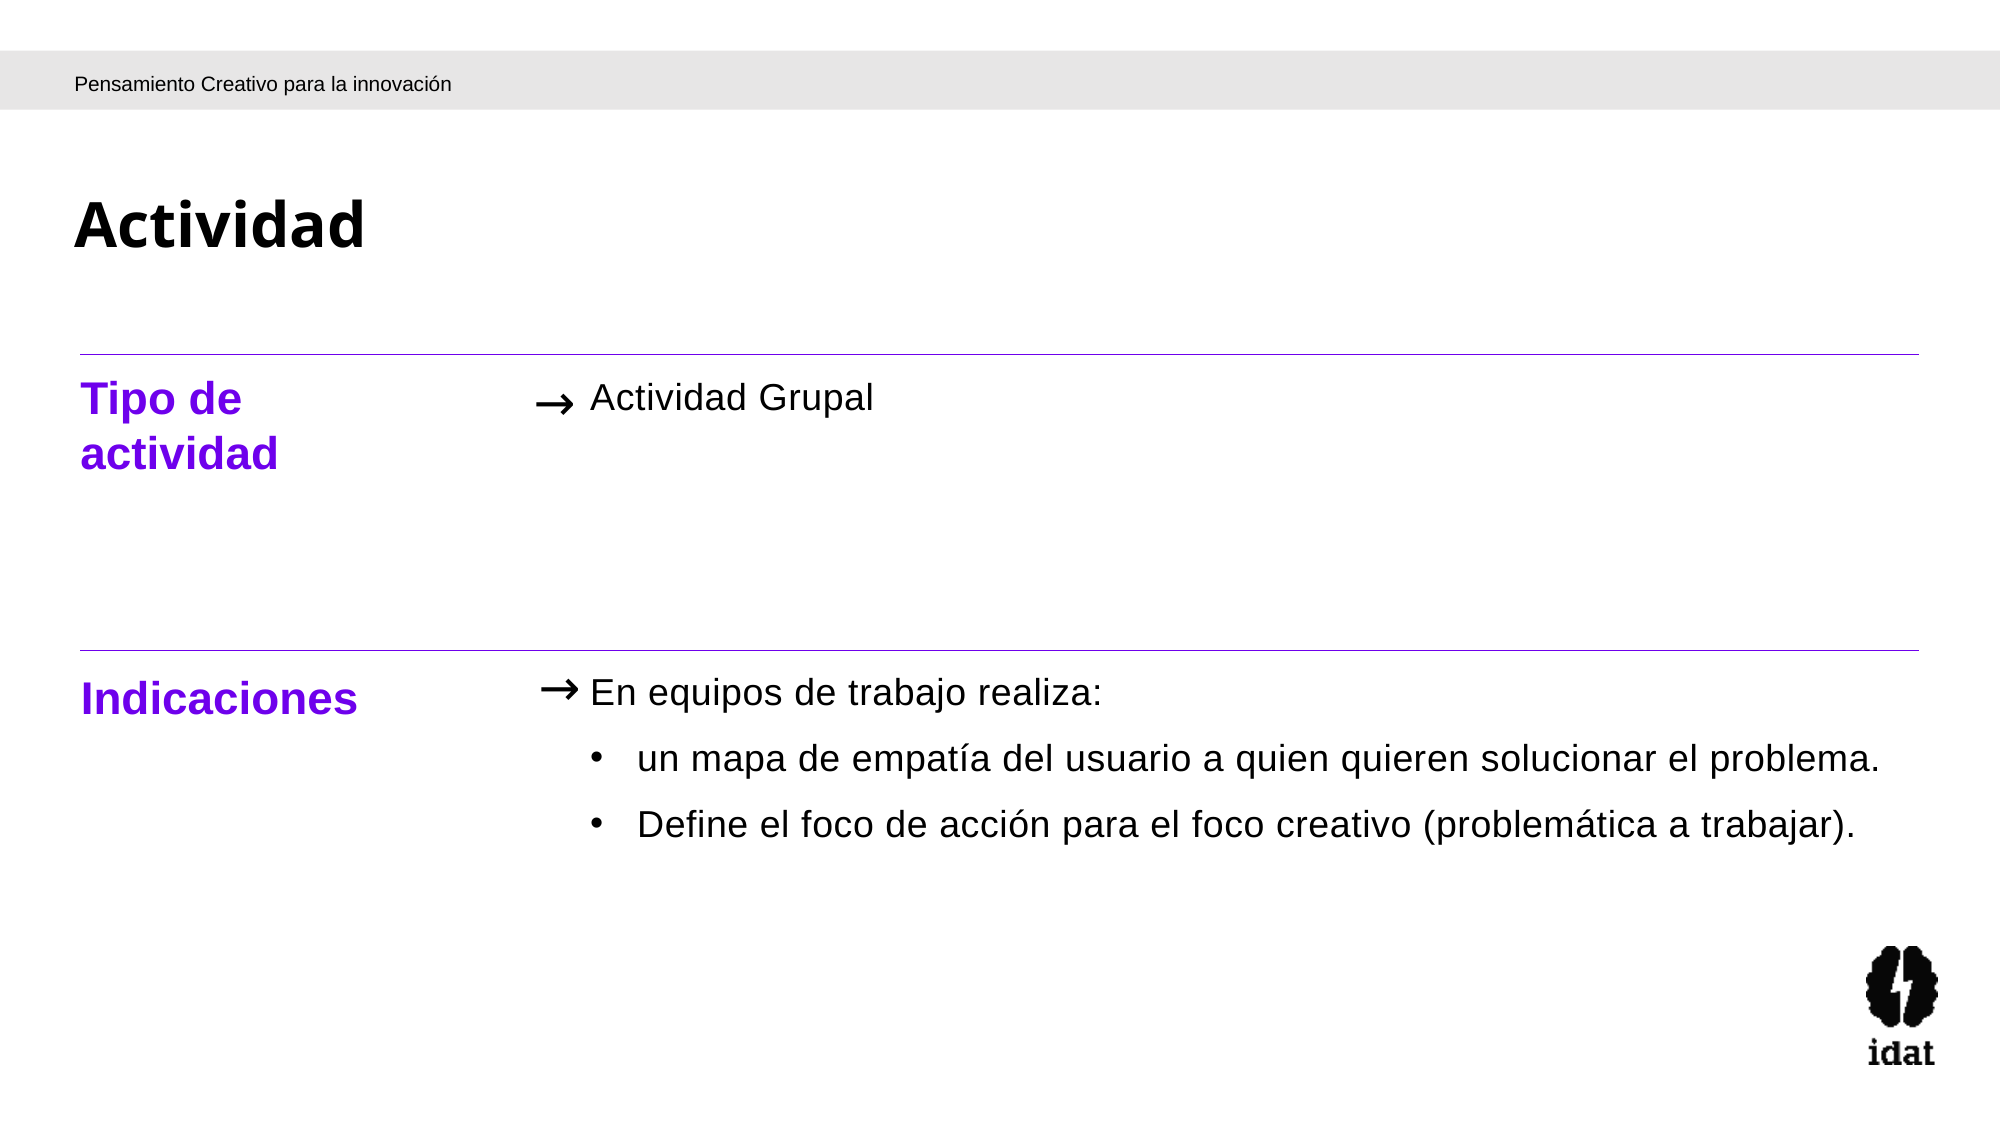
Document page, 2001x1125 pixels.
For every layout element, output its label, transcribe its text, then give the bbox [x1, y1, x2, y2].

list En equipos de trabajo realiza: un mapa de empatía del usuario a quien quieren solucionar el problema. Define el foco de acción para el foco creativo (problemática a trabajar). [590, 668, 1910, 873]
list Actividad Grupal [590, 372, 1919, 577]
picture [1866, 946, 1938, 1065]
list Pensamiento Creativo para la innovación [74, 58, 690, 106]
list Actividad [74, 194, 973, 274]
